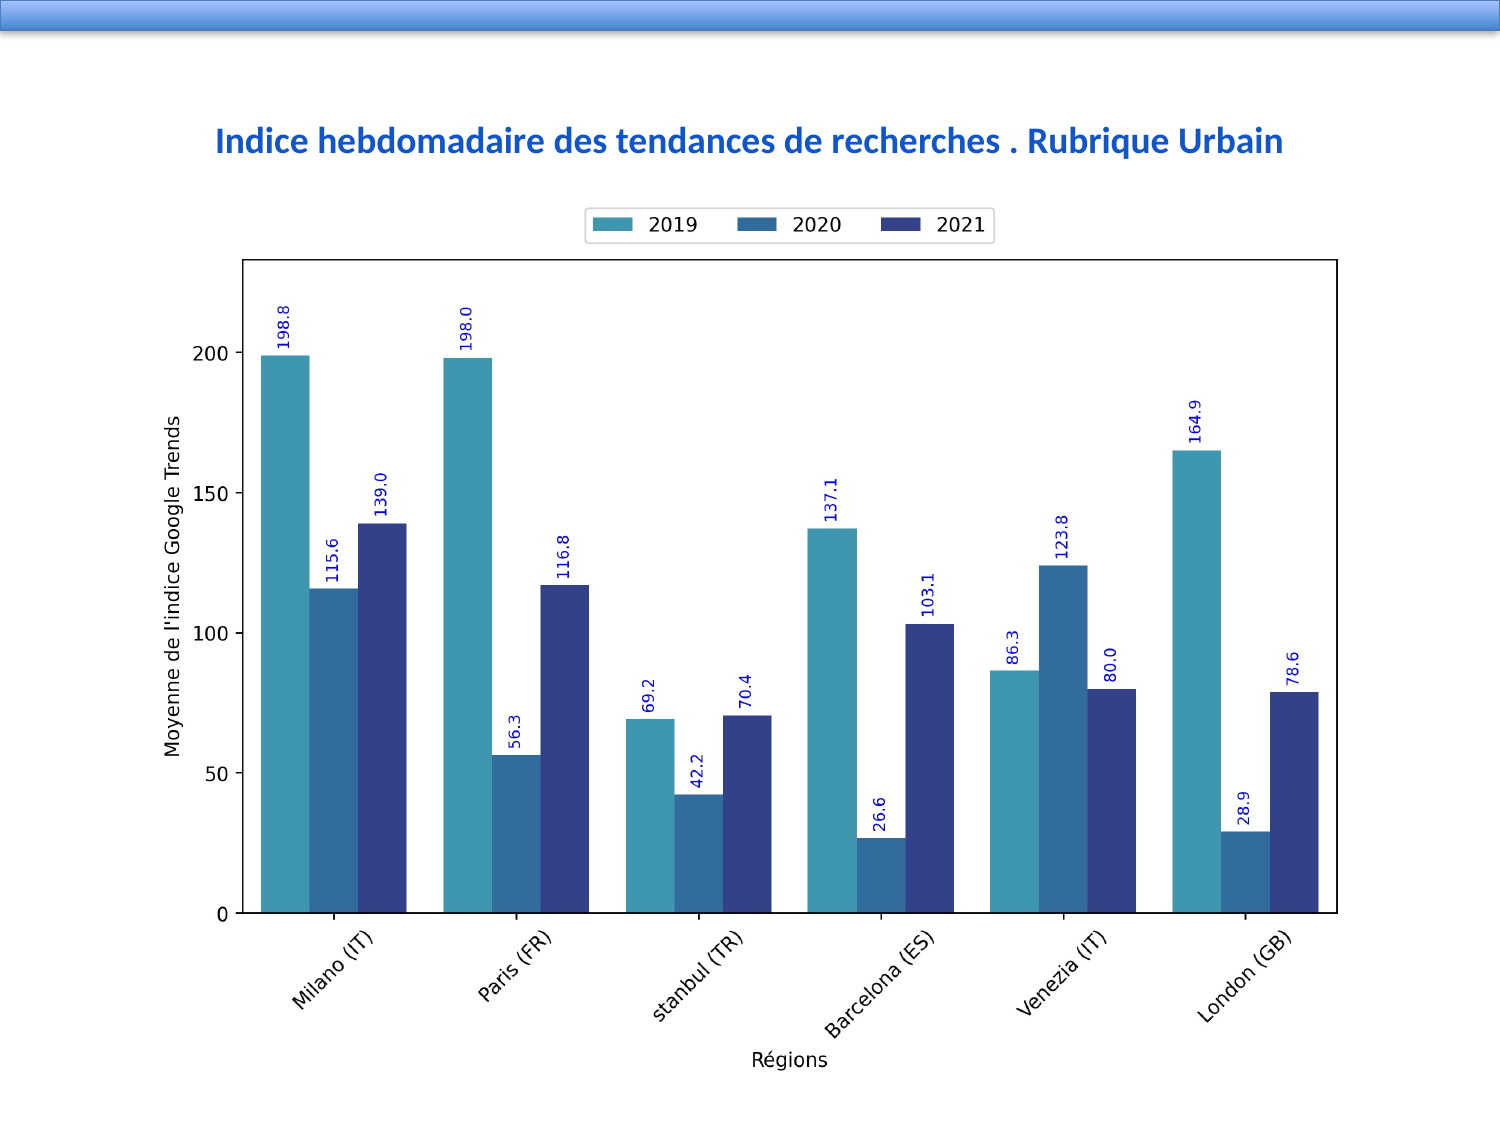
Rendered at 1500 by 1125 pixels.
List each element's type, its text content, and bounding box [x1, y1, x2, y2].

text_box [0, 0, 1500, 31]
picture [149, 194, 1351, 1084]
title Indice hebdomadaire des tendances de recherches . Rubrique Urbain [75, 45, 1425, 233]
